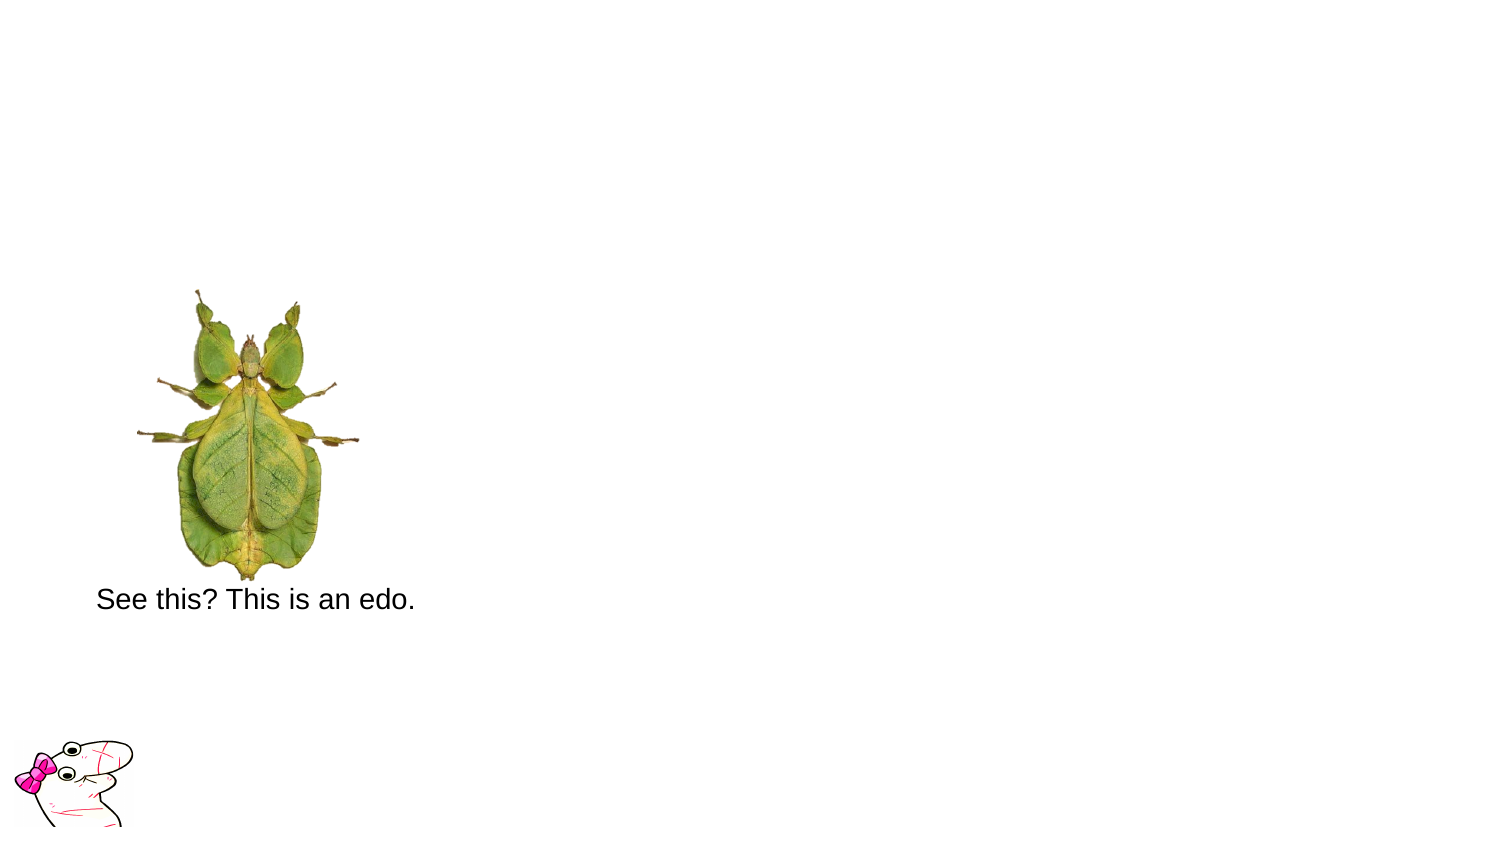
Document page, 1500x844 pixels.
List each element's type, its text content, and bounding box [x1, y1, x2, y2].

text_box See this? This is an edo. [81, 565, 472, 631]
picture [137, 289, 366, 586]
picture [13, 739, 134, 827]
